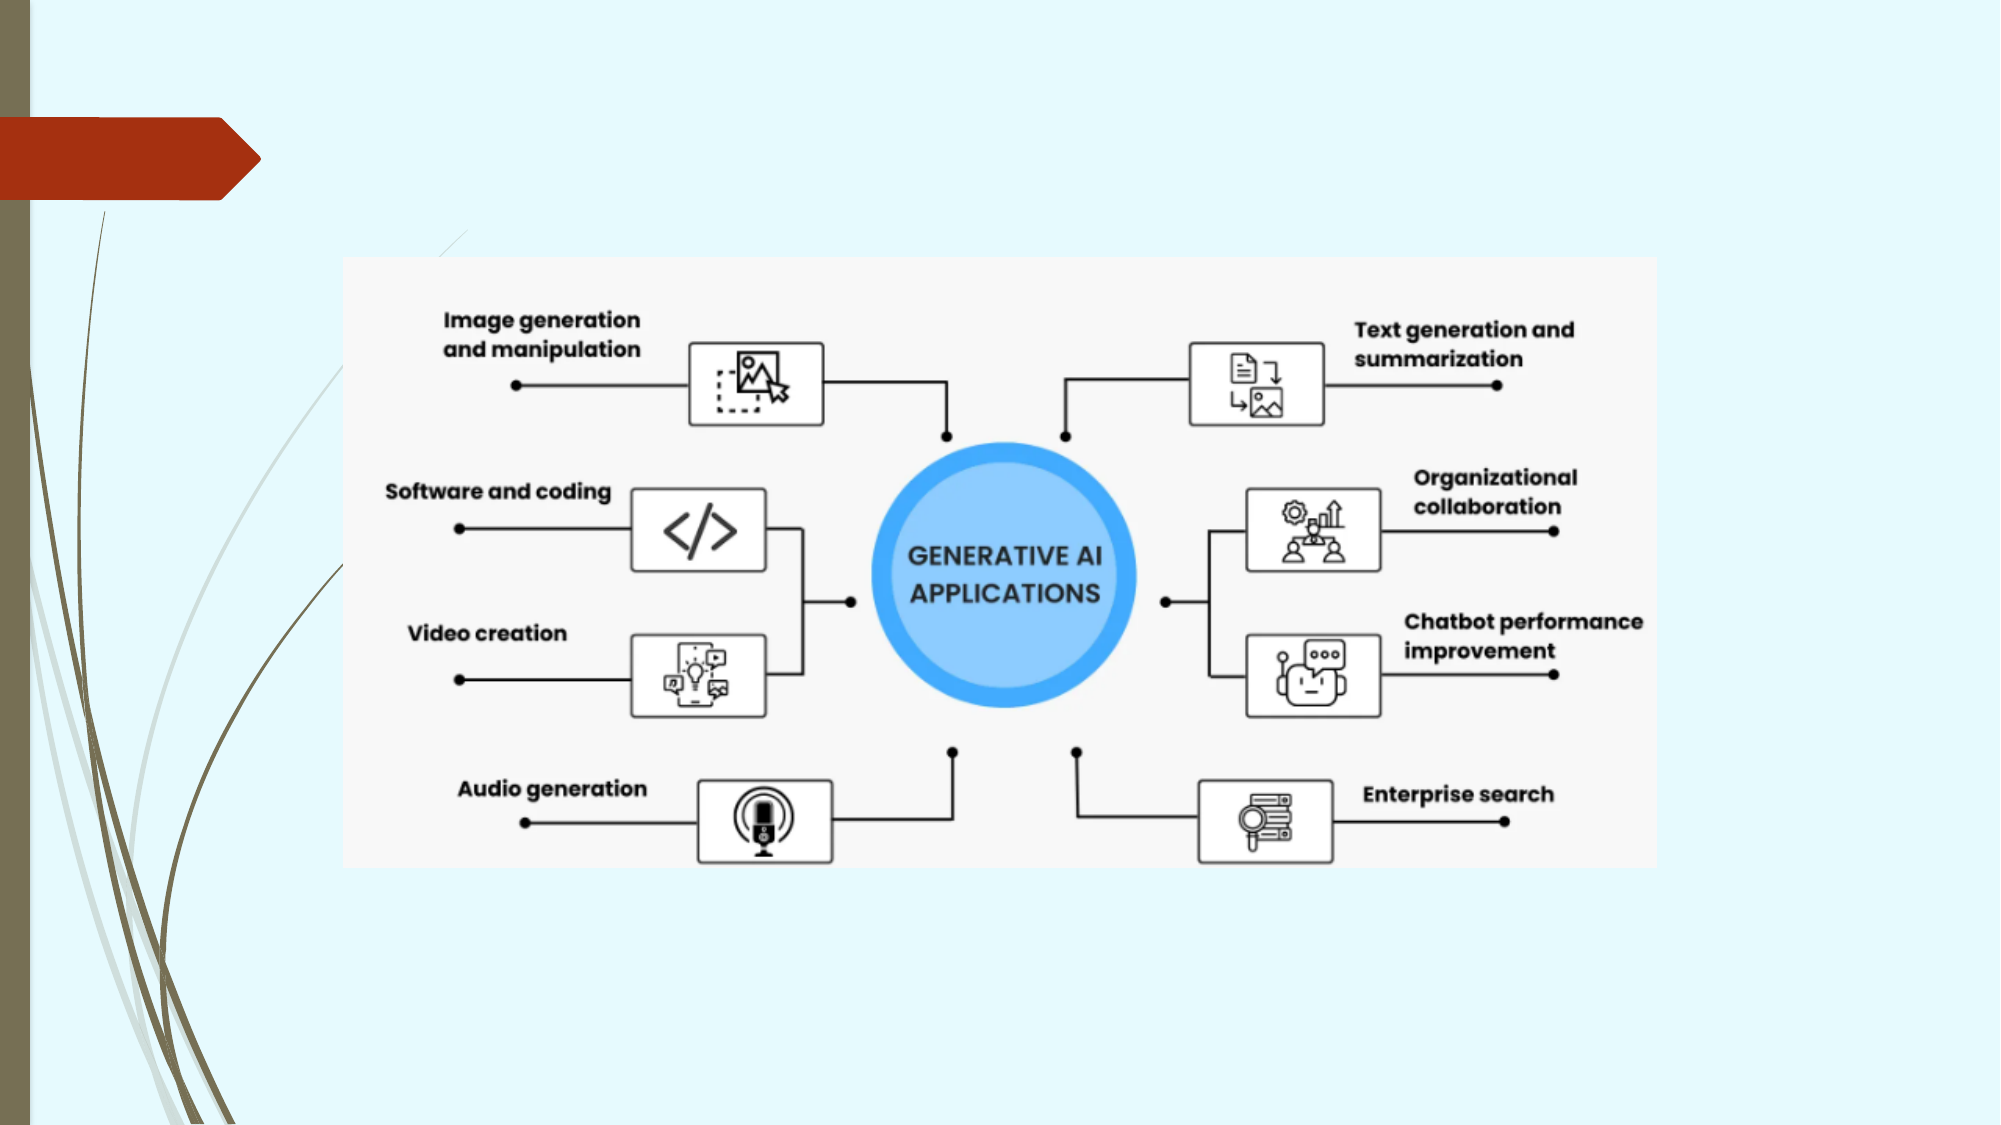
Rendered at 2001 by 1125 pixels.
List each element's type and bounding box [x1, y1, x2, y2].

picture [343, 257, 1657, 868]
